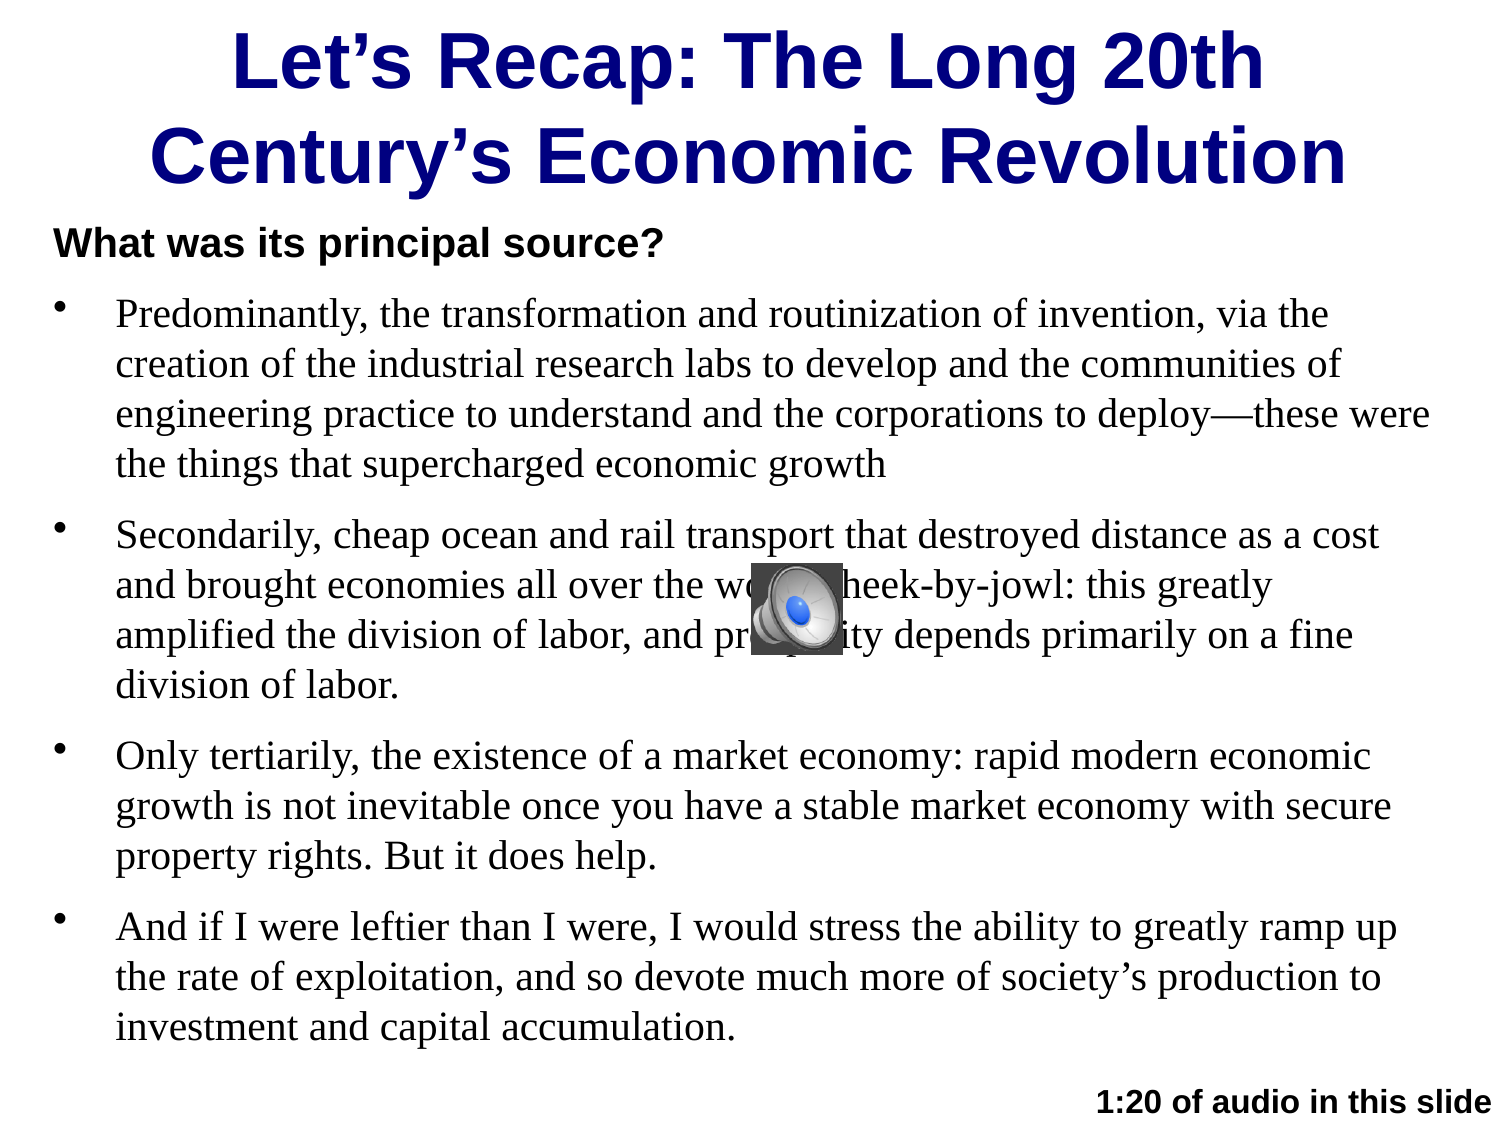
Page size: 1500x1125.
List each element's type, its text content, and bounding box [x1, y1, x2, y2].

list What was its principal source? Predominantly, the transformation and routinization of invention, via the creation of the industrial research labs to develop and the communities of engineering practice to understand and the corporations to deploy—these were the things that supercharged economic growth Secondarily, cheap ocean and rail transport that destroyed distance as a cost and brought economies all over the world cheek-by-jowl: this greatly amplified the division of labor, and prosperity depends primarily on a fine division of labor. Only tertiarily, the existence of a market economy: rapid modern economic growth is not inevitable once you have a stable market economy with secure property rights. But it does help. And if I were leftier than I were, I would stress the ability to greatly ramp up the rate of exploitation, and so devote much more of society’s production to investment and capital accumulation. [44, 207, 1453, 1094]
title Let’s Recap: The Long 20th Century’s Economic Revolution [44, 0, 1453, 207]
text_box 1:20 of audio in this slide [652, 1072, 1500, 1125]
picture [749, 562, 844, 657]
